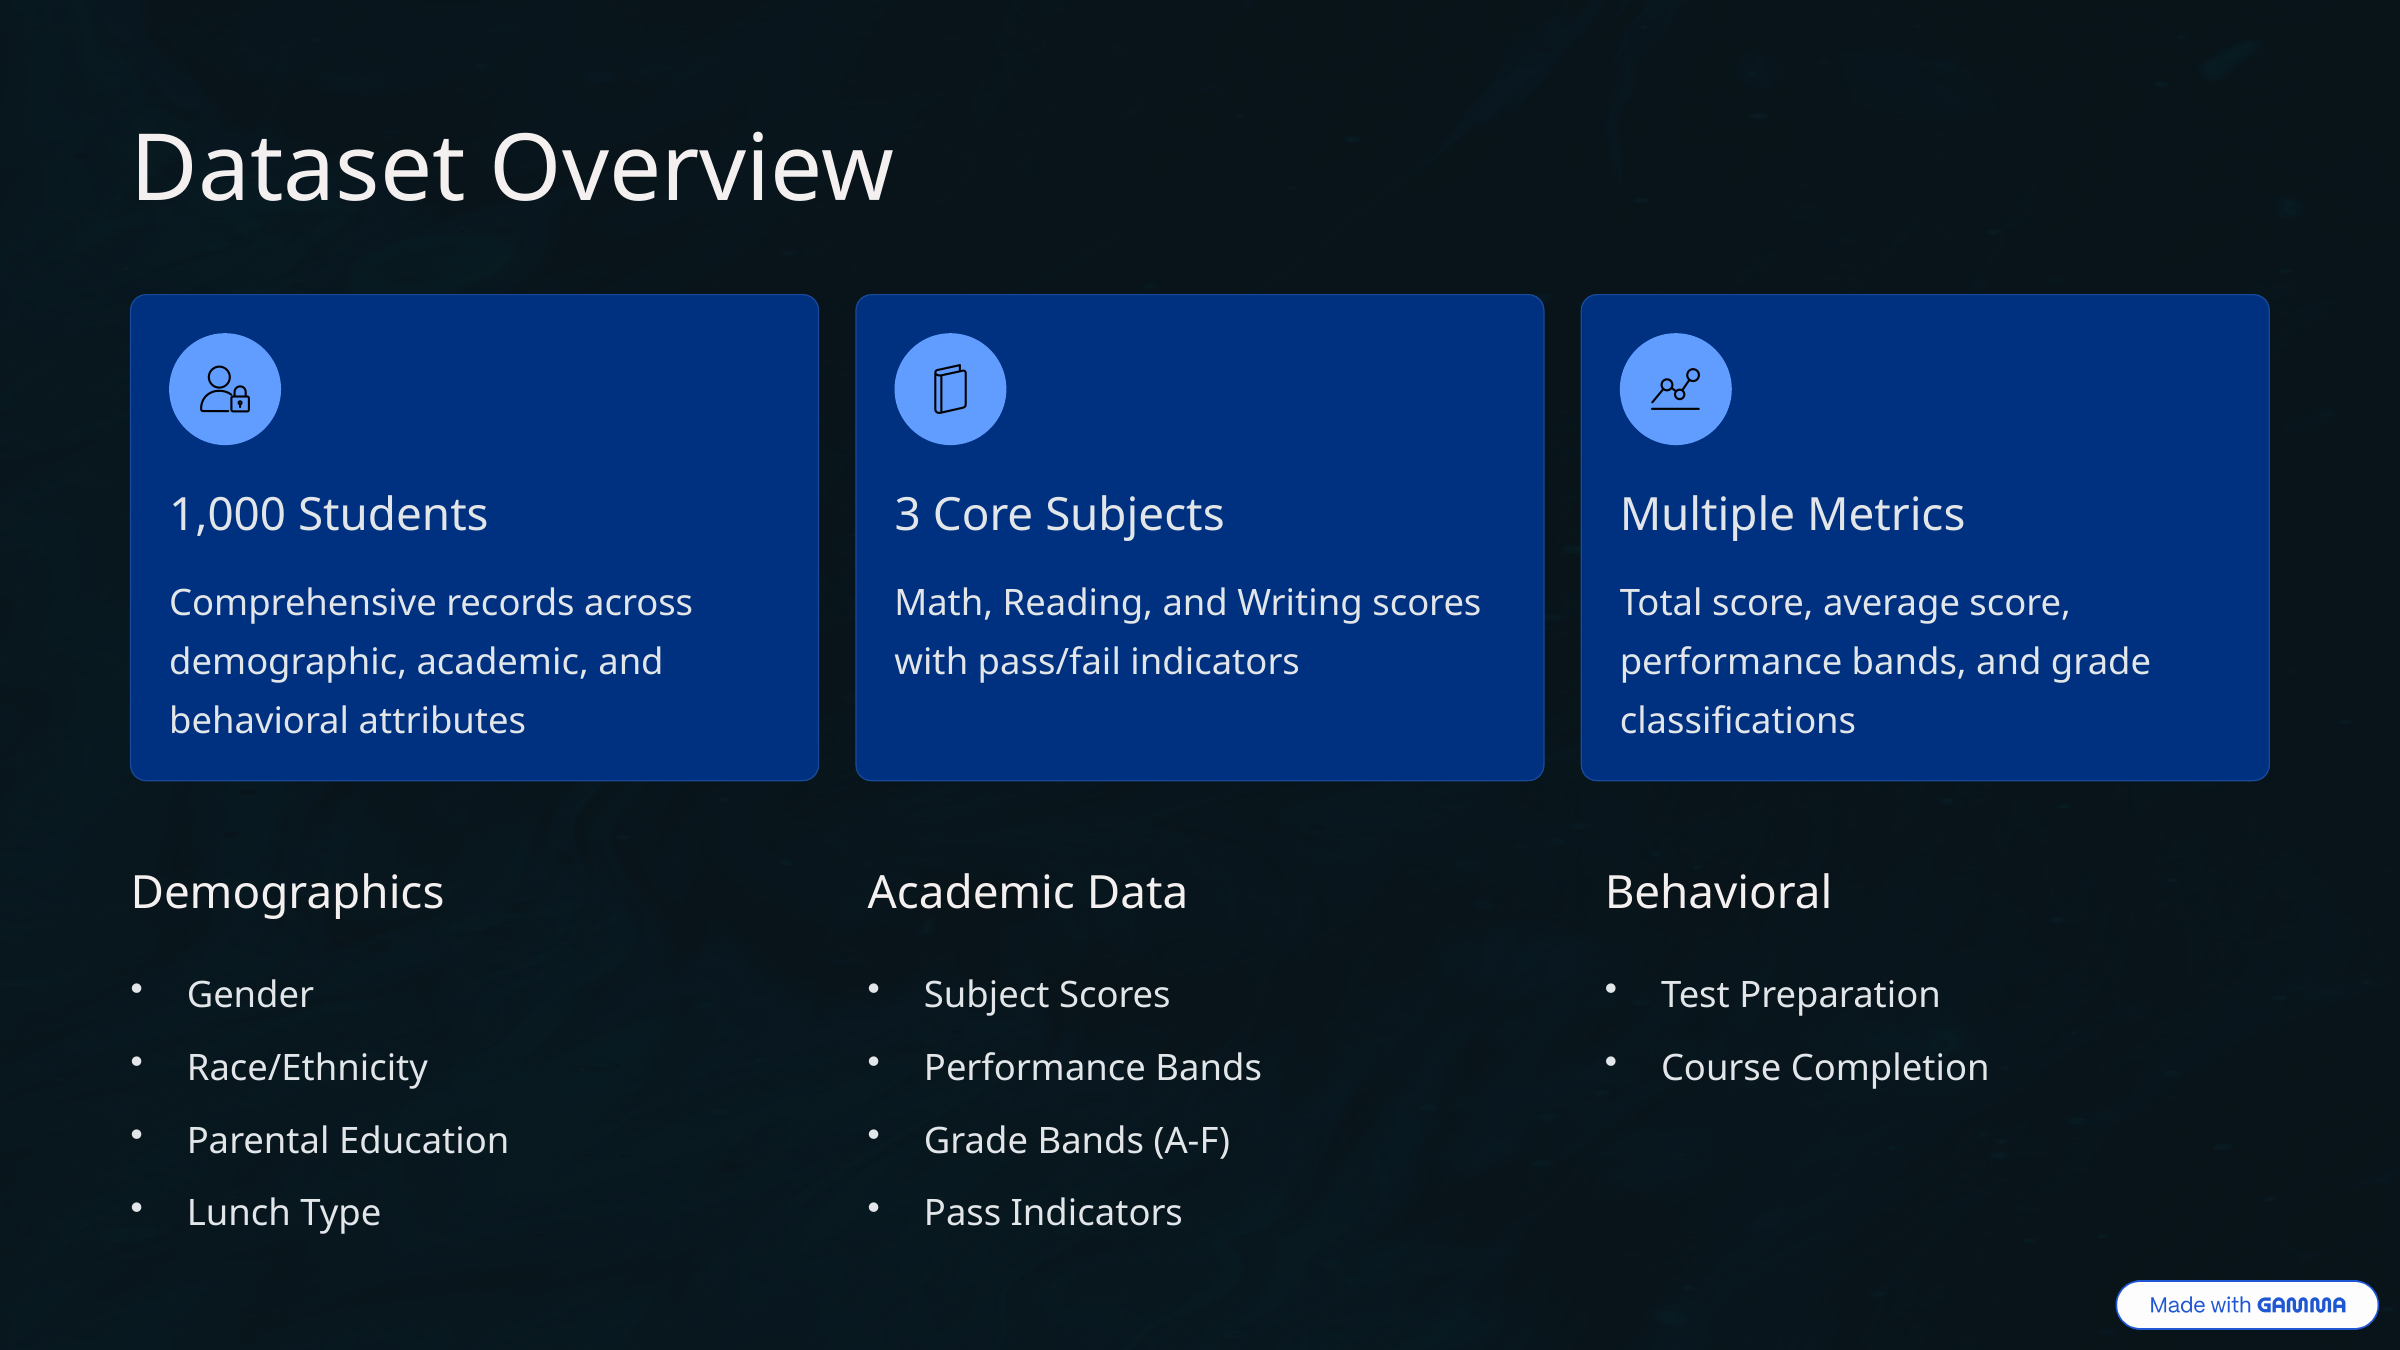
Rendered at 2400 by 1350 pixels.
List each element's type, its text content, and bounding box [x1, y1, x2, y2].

text_box [855, 294, 1544, 781]
text_box Performance Bands [867, 1028, 1513, 1089]
text_box Dataset Overview [130, 103, 1064, 220]
text_box 1,000 Students [169, 482, 636, 541]
text_box [1619, 333, 1732, 446]
text_box Race/Ethnicity [130, 1028, 776, 1089]
text_box Math, Reading, and Writing scores with pass/fail indicators [894, 563, 1506, 683]
text_box Total score, average score, performance bands, and grade classifications [1619, 563, 2231, 743]
text_box [1581, 294, 2270, 781]
text_box Multiple Metrics [1619, 482, 2087, 541]
text_box Comprehensive records across demographic, academic, and behavioral attributes [169, 563, 781, 743]
text_box [130, 294, 819, 781]
text_box [169, 333, 282, 446]
picture [1650, 363, 1701, 415]
text_box Test Preparation [1604, 955, 2272, 1016]
picture [199, 363, 251, 415]
text_box Subject Scores [867, 955, 1513, 1016]
text_box Grade Bands (A-F) [867, 1101, 1513, 1161]
picture [925, 363, 976, 415]
text_box [894, 333, 1007, 446]
text_box Pass Indicators [867, 1173, 1513, 1234]
picture [2106, 1271, 2389, 1339]
text_box Behavioral [1604, 860, 2072, 919]
text_box Course Completion [1604, 1028, 2272, 1089]
text_box Gender [130, 955, 776, 1016]
text_box Academic Data [867, 860, 1334, 919]
text_box Parental Education [130, 1101, 776, 1161]
text_box Demographics [130, 860, 597, 919]
text_box Lunch Type [130, 1173, 776, 1234]
text_box 3 Core Subjects [894, 482, 1361, 541]
